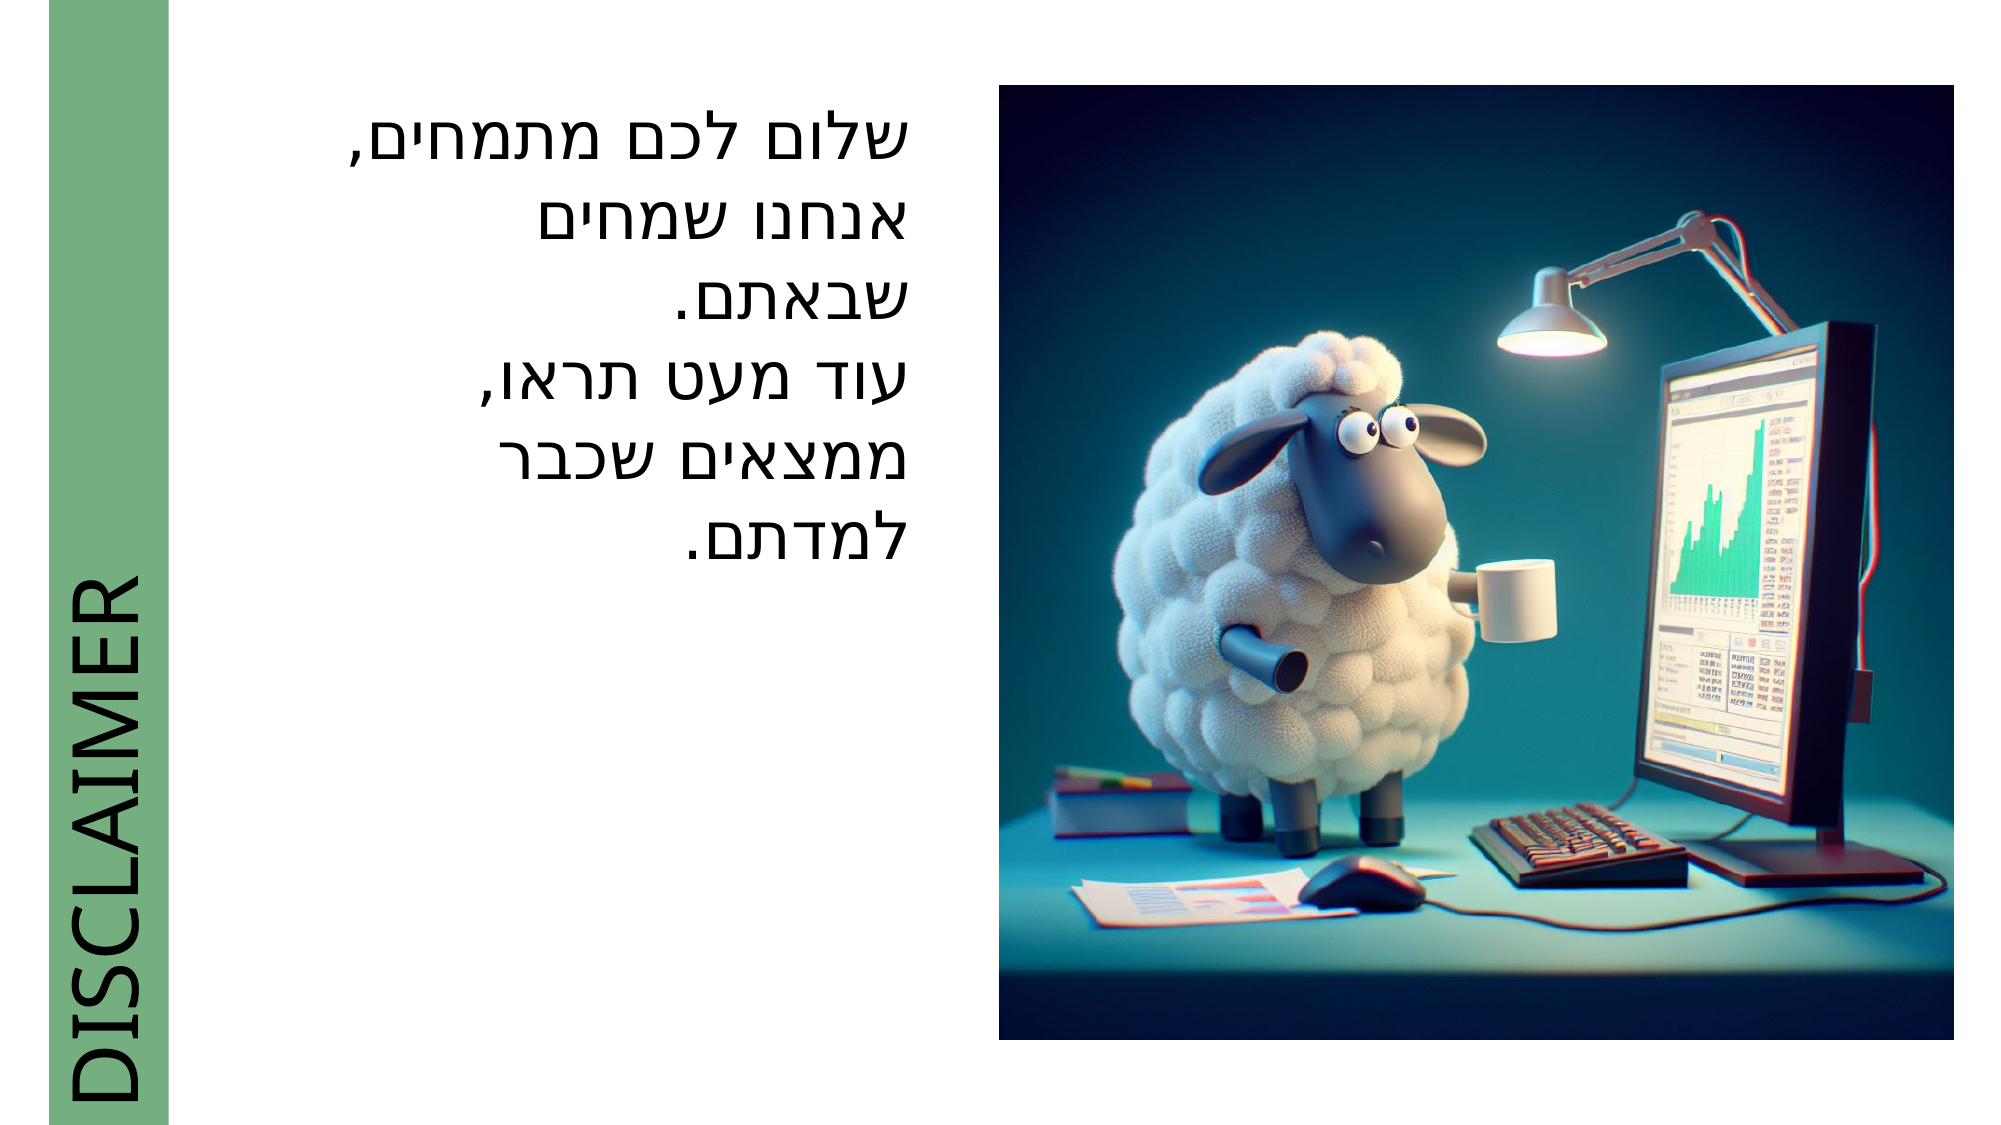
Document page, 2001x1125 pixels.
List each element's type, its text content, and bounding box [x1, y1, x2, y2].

title DISCLAIMER [0, 0, 218, 1125]
text_box שלום לכם מתמחים, אנחנו שמחים שבאתם. עוד מעט תראו, ממצאים שכבר למדתם. [291, 85, 927, 581]
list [999, 85, 1954, 1040]
